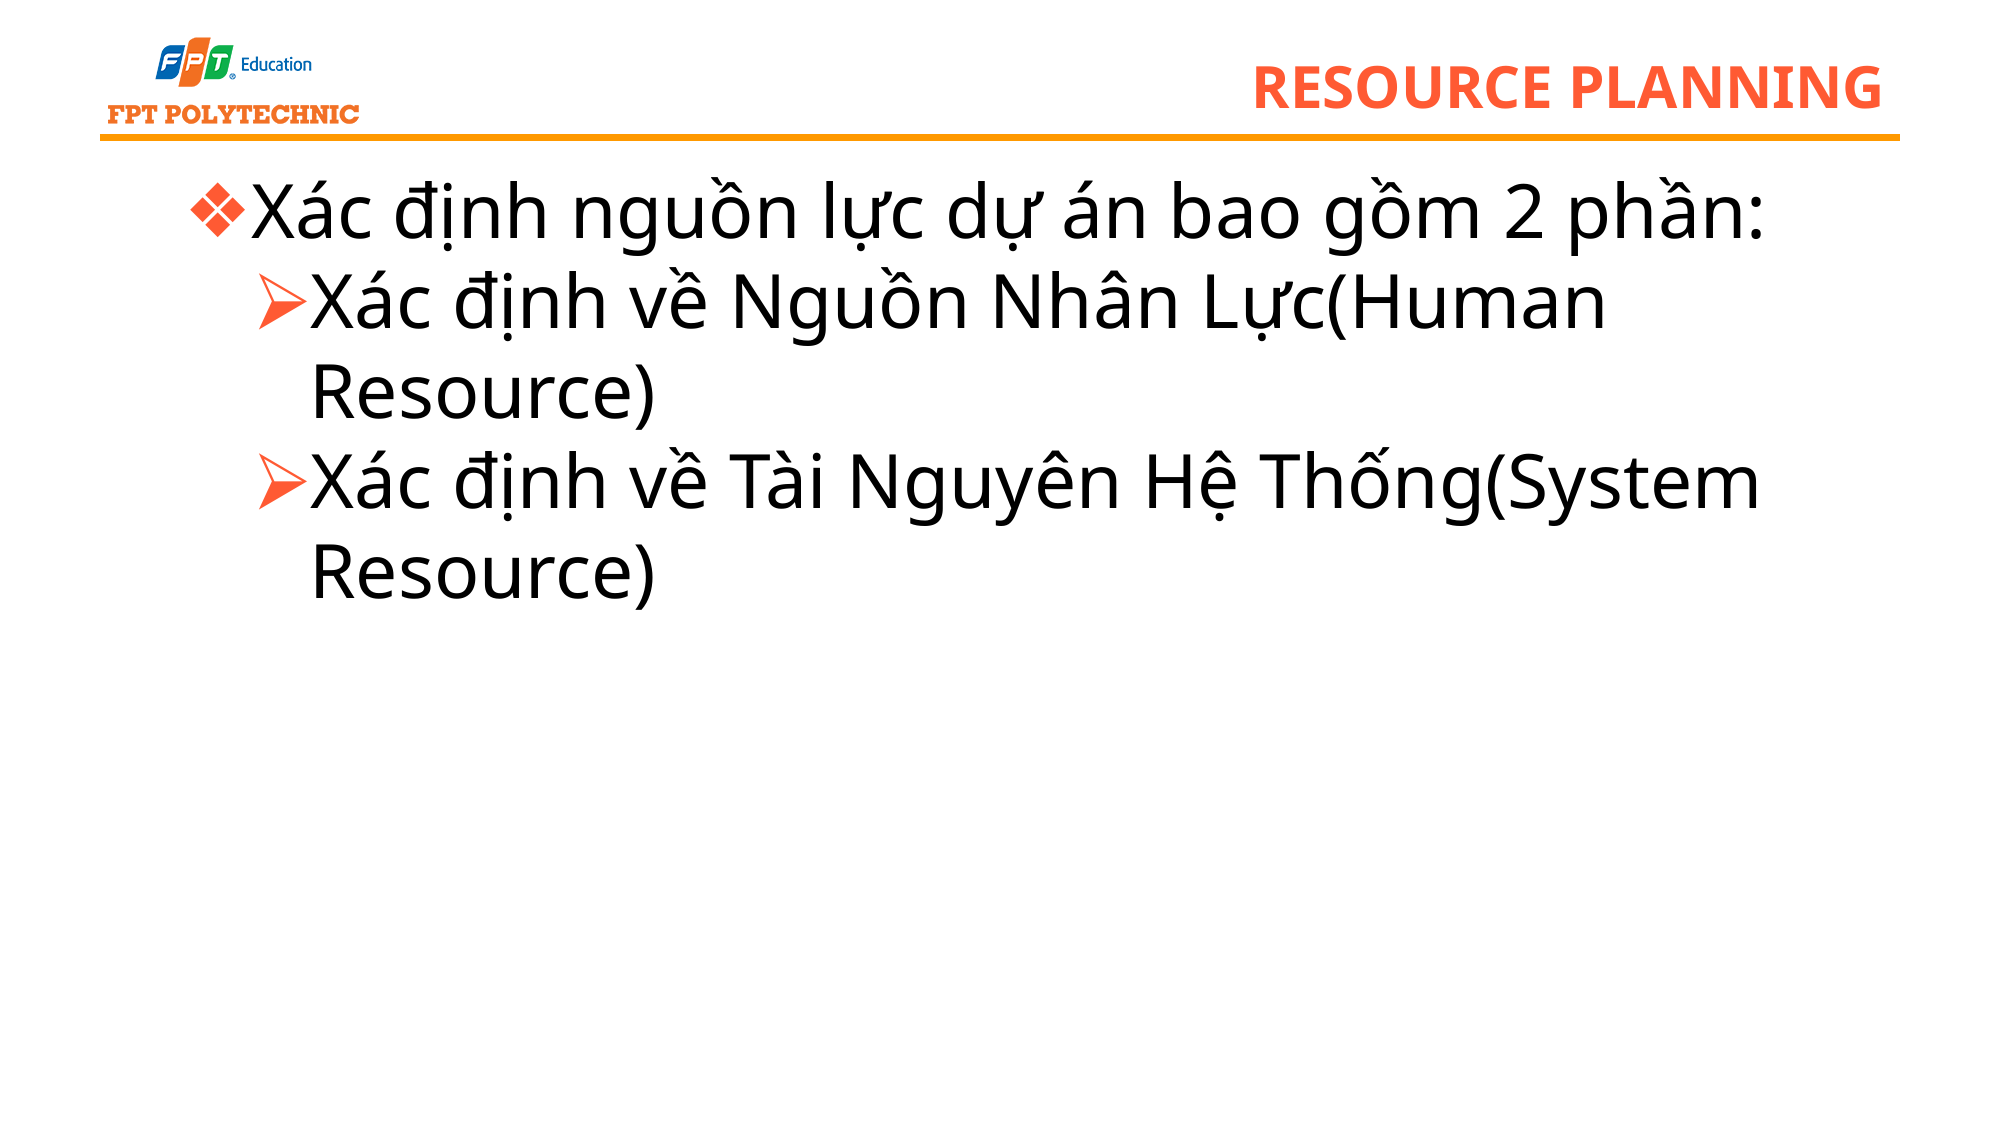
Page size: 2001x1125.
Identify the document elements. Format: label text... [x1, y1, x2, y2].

picture [99, 135, 367, 143]
picture [99, 25, 367, 134]
text_box Xác định nguồn lực dự án bao gồm 2 phần: Xác định về Nguồn Nhân Lực(Human Resource) Xác định về Tài Nguyên Hệ Thống(System Resource) [106, 156, 1970, 1102]
title resource planning [366, 45, 1900, 125]
